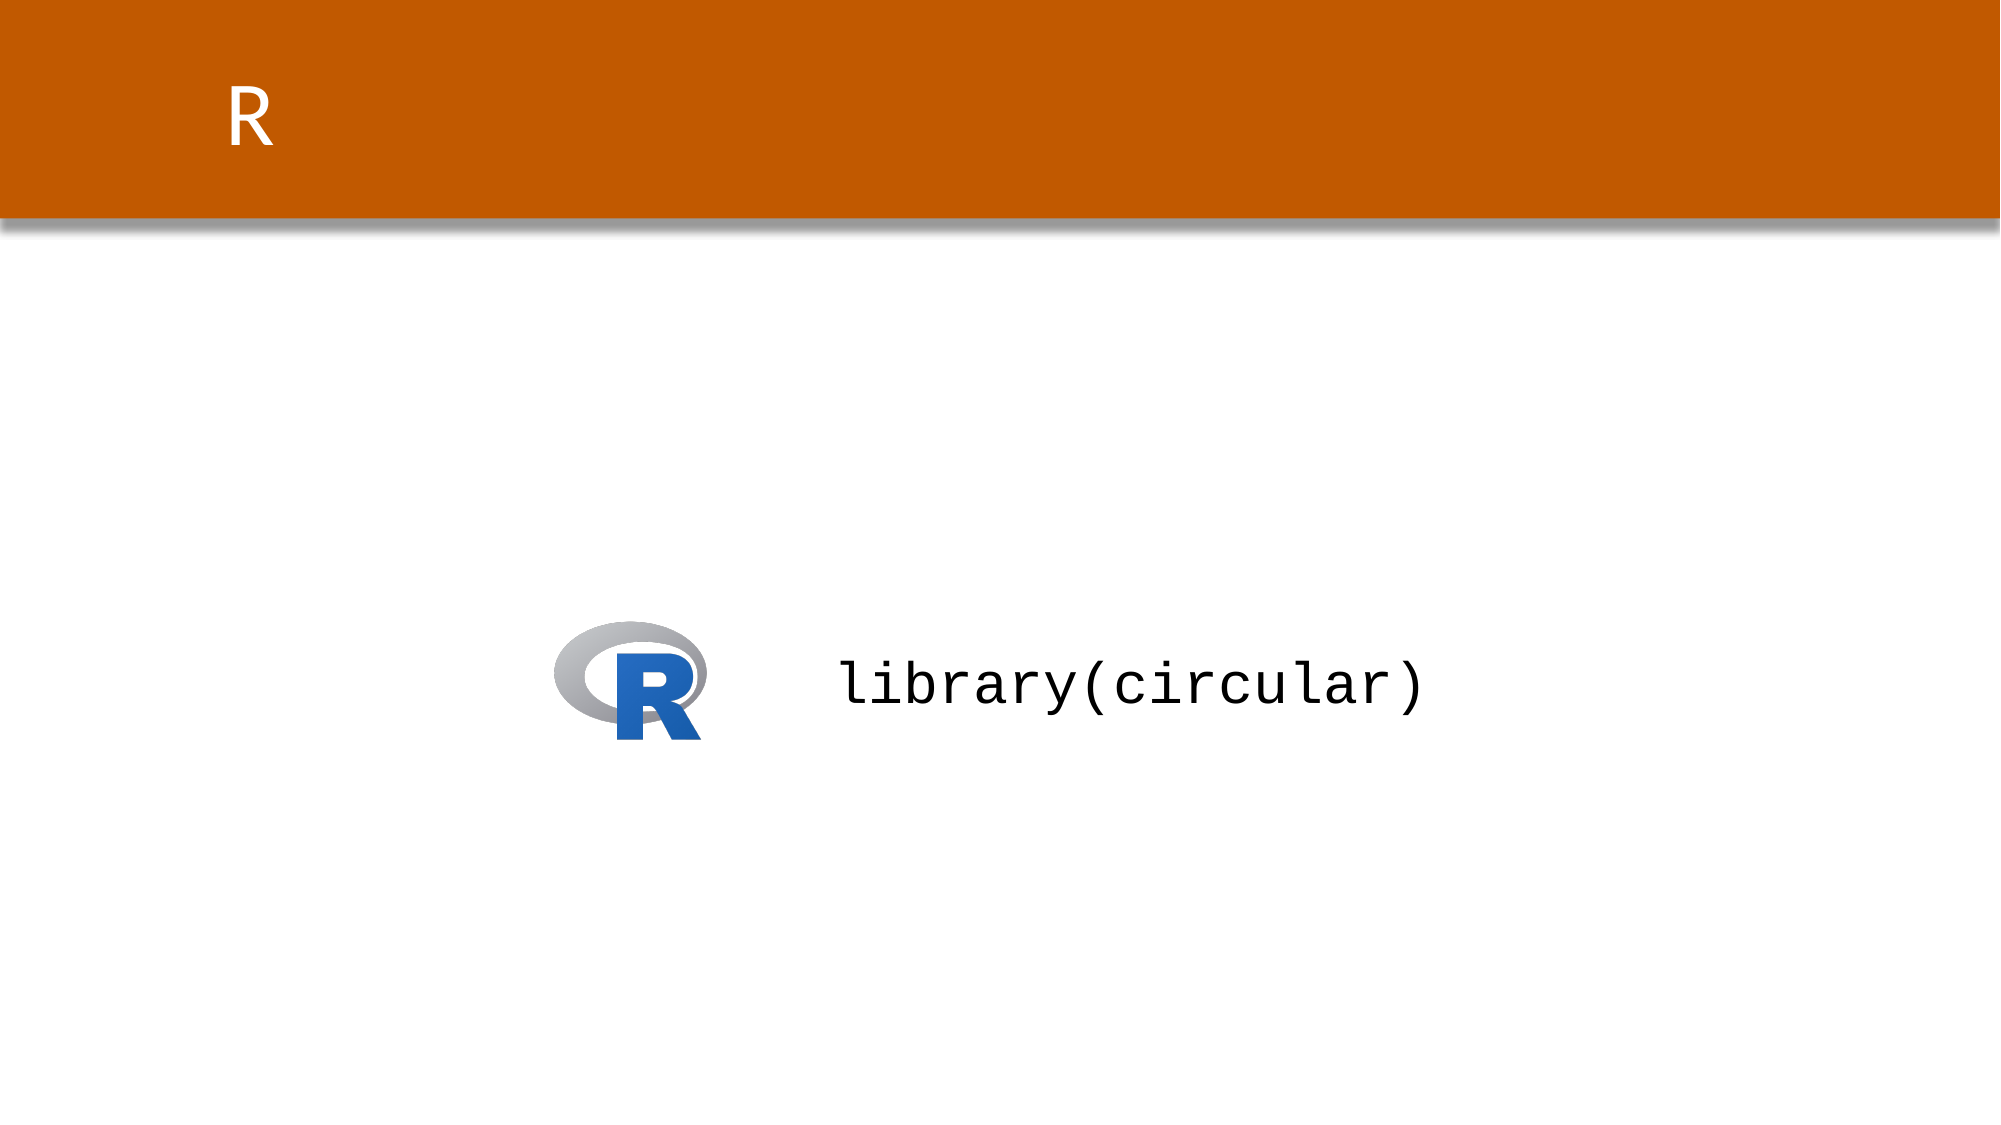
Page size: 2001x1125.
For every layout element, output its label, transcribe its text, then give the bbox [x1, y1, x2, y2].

text_box [0, 0, 2000, 219]
text_box R [210, 17, 2000, 201]
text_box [554, 621, 1446, 740]
